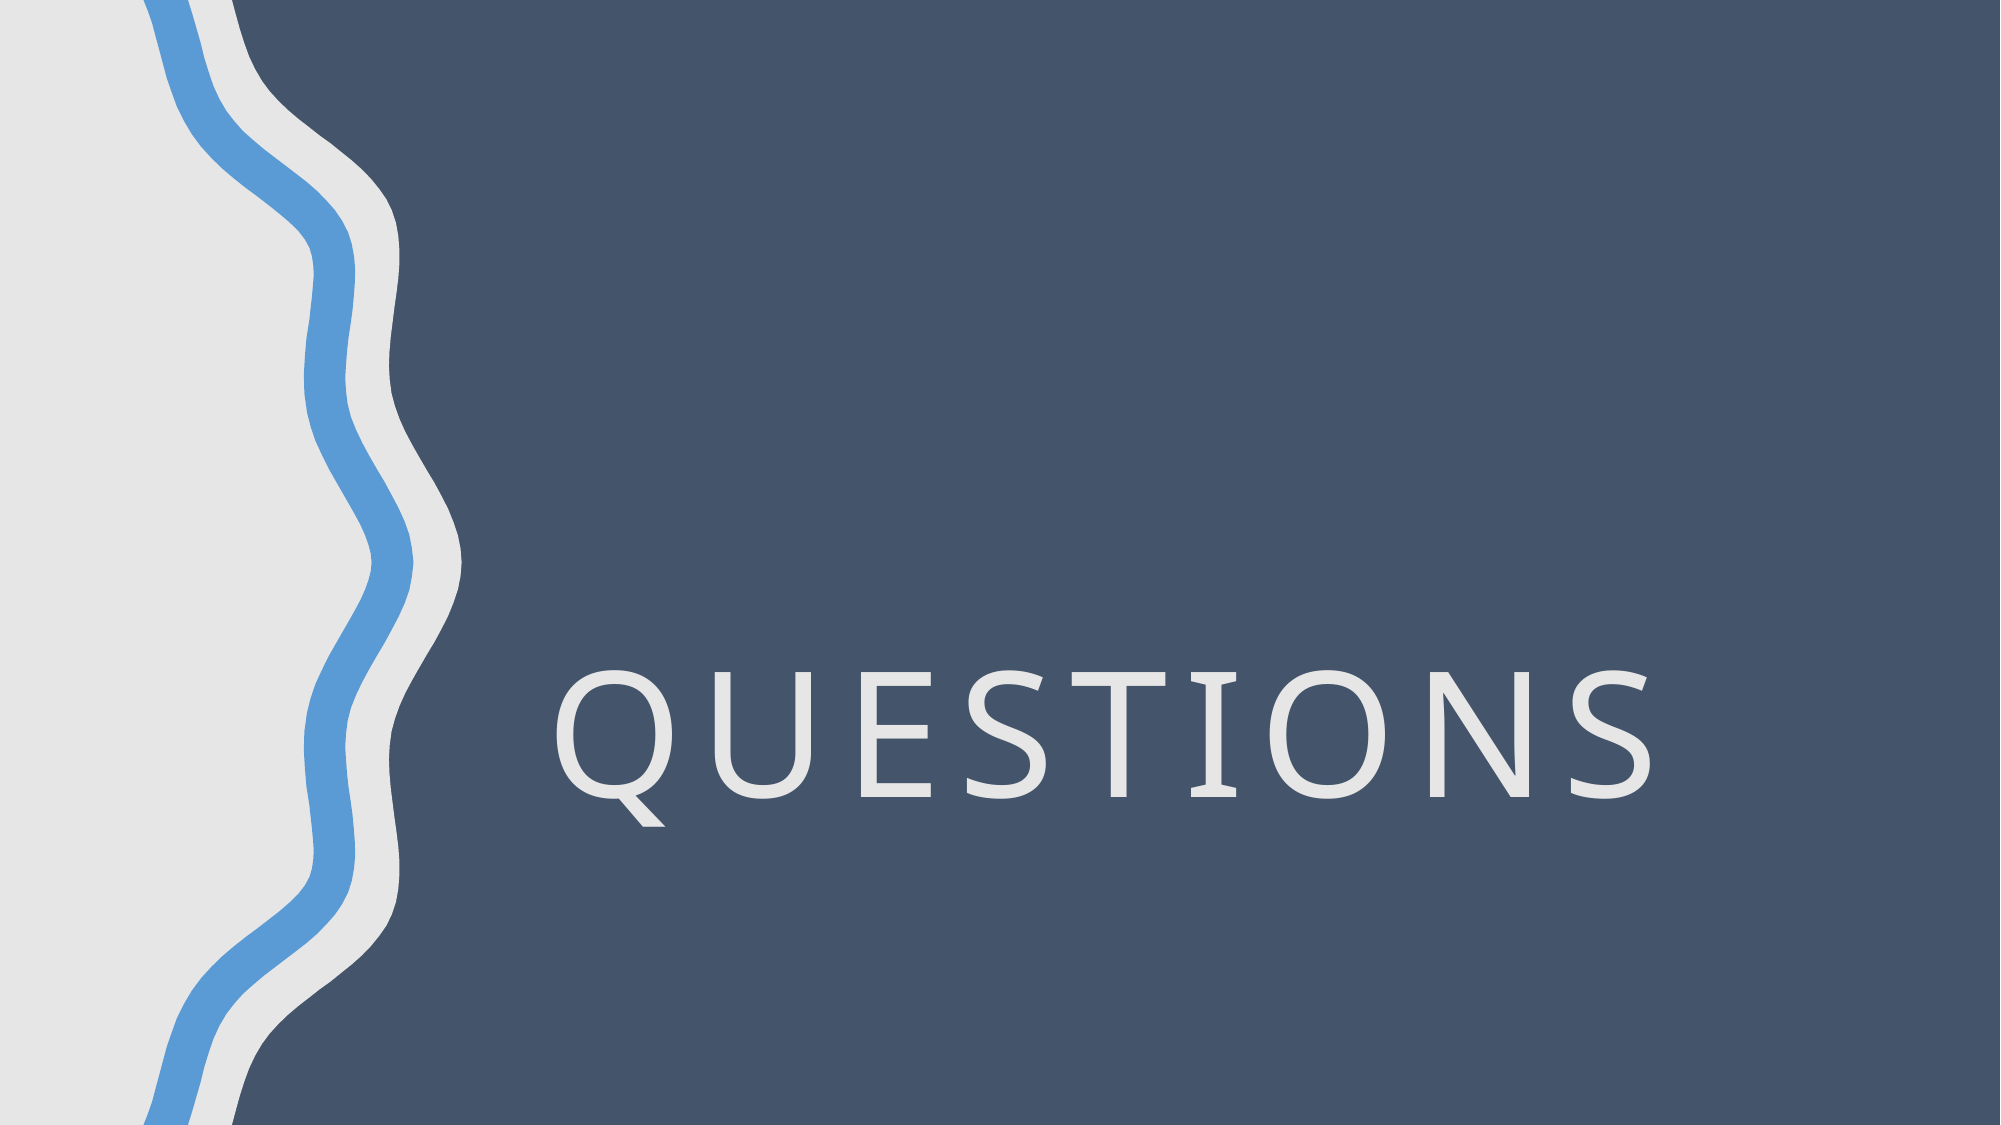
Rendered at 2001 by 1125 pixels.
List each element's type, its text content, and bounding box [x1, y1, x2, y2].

title QUESTIONS [531, 176, 1875, 843]
